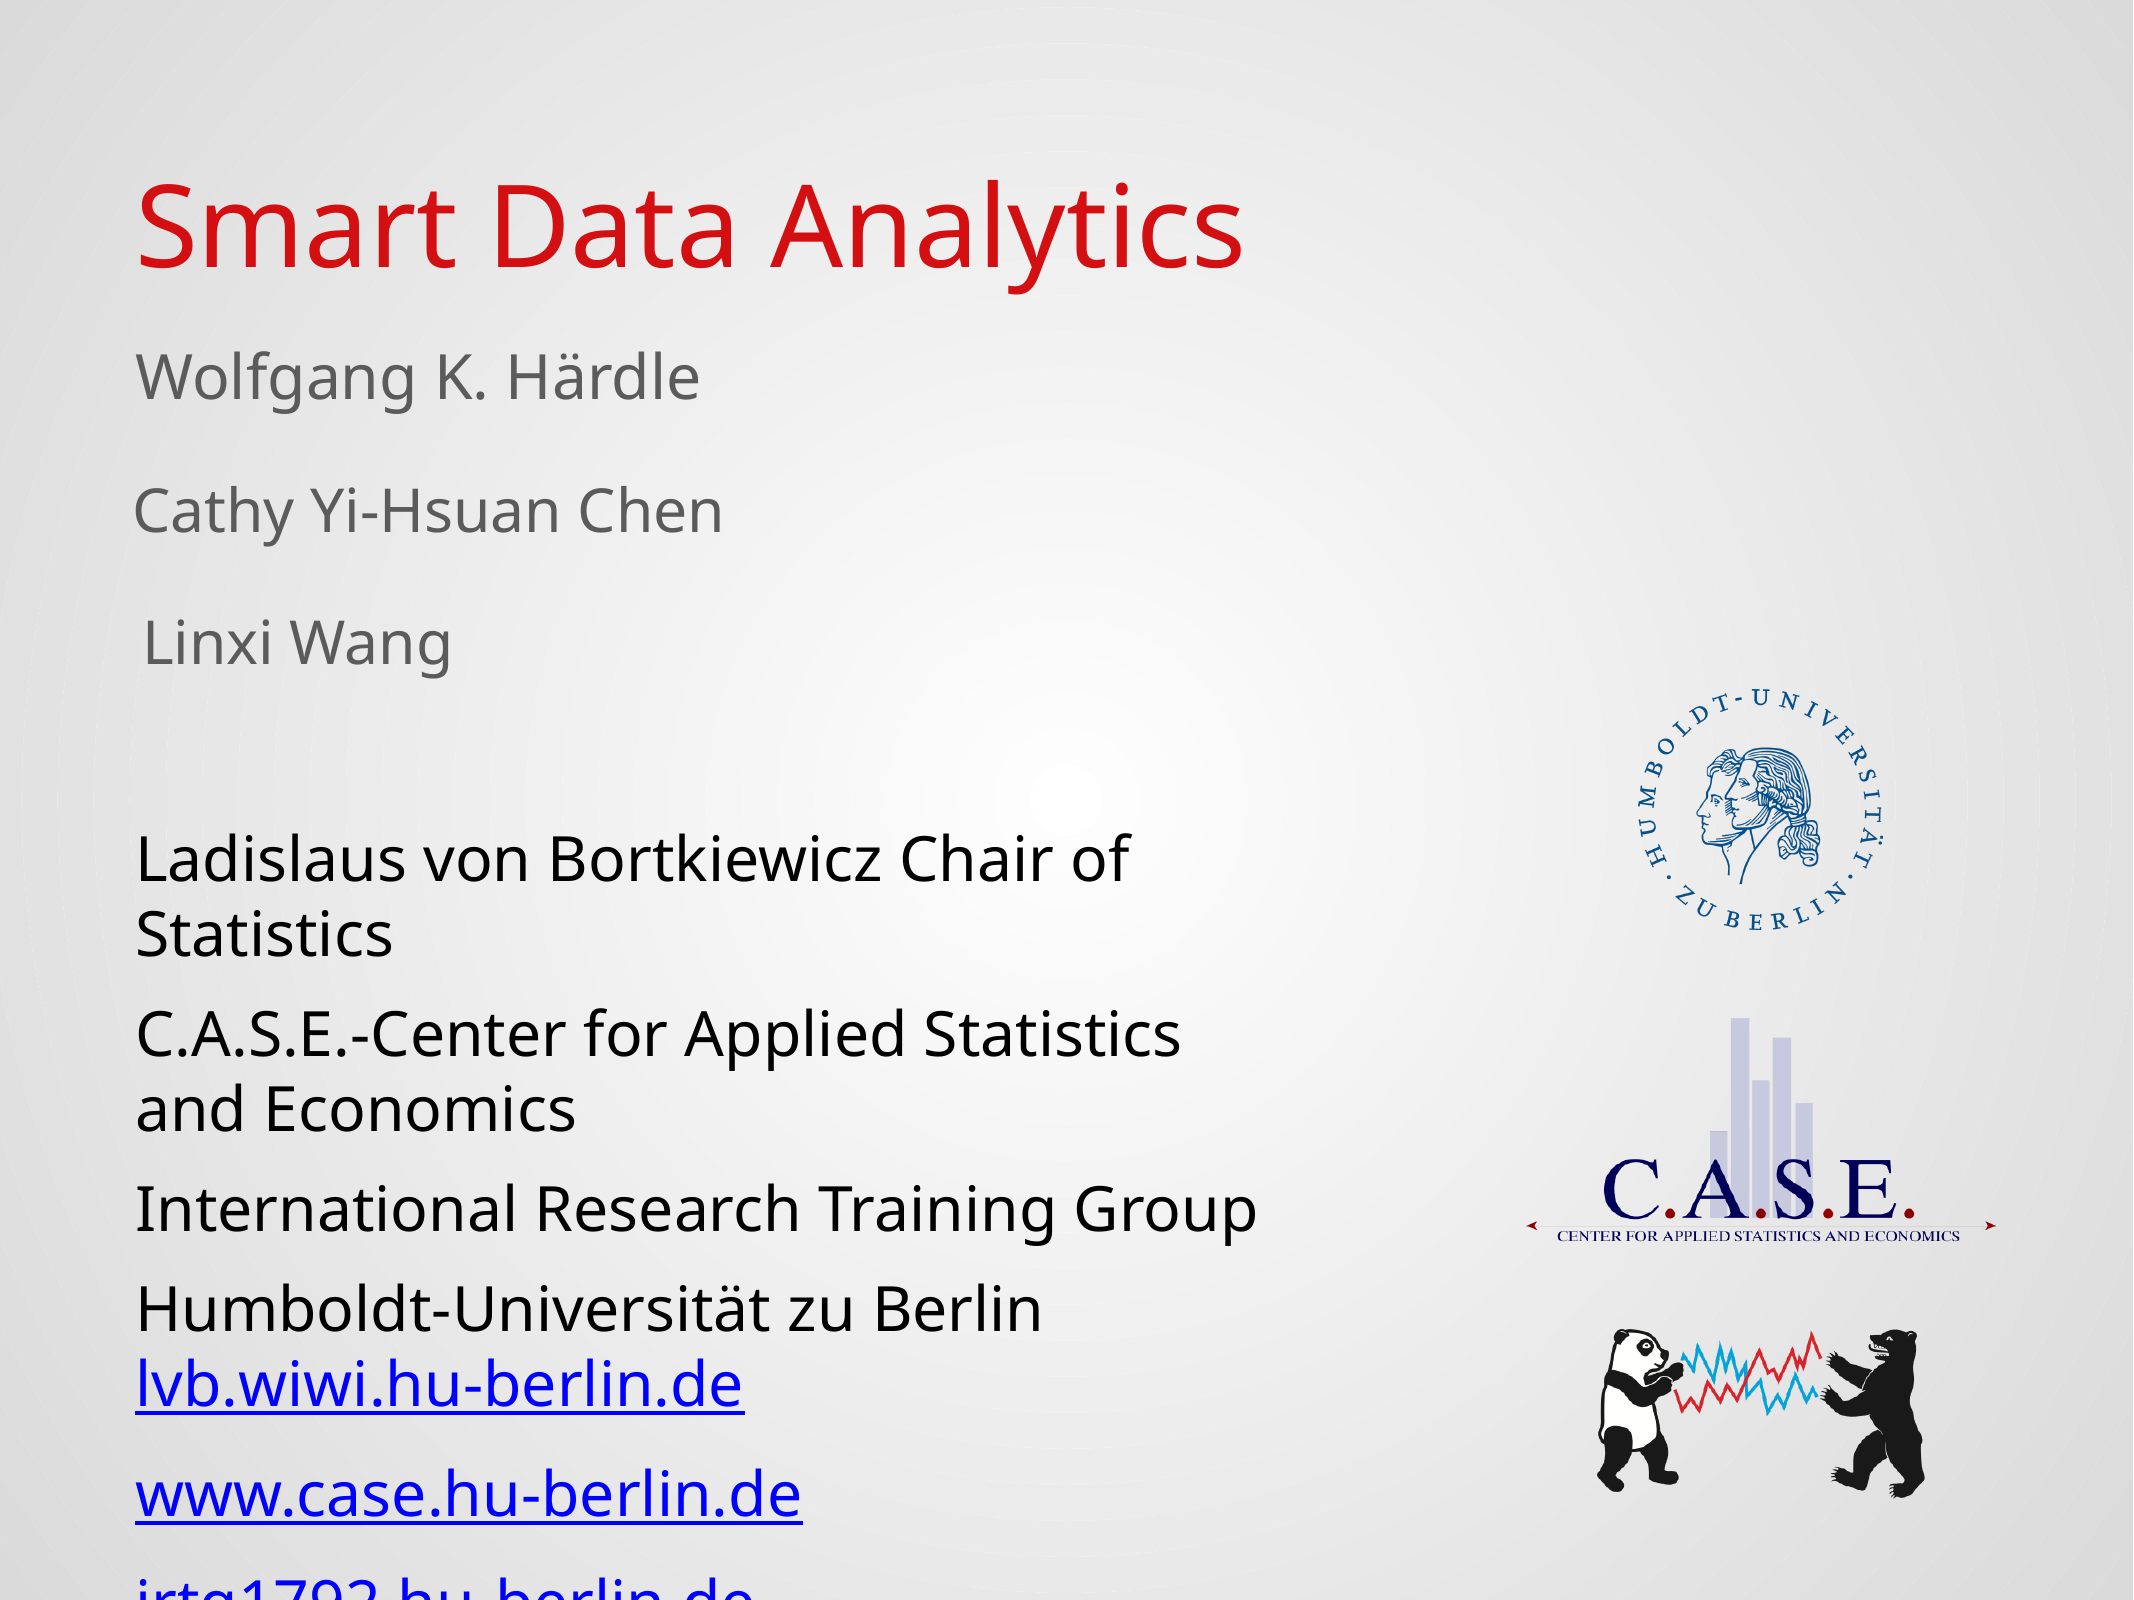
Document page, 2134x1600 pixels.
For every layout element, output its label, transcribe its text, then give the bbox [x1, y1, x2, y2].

text_box Cathy Yi-Hsuan Chen [123, 463, 725, 553]
picture [1597, 1329, 1925, 1500]
picture [1515, 1015, 2007, 1244]
list Smart Data Analytics [126, 144, 2007, 328]
text_box Linxi Wang [133, 595, 446, 686]
list Wolfgang K. Härdle [126, 328, 2007, 447]
picture [1638, 689, 1883, 930]
